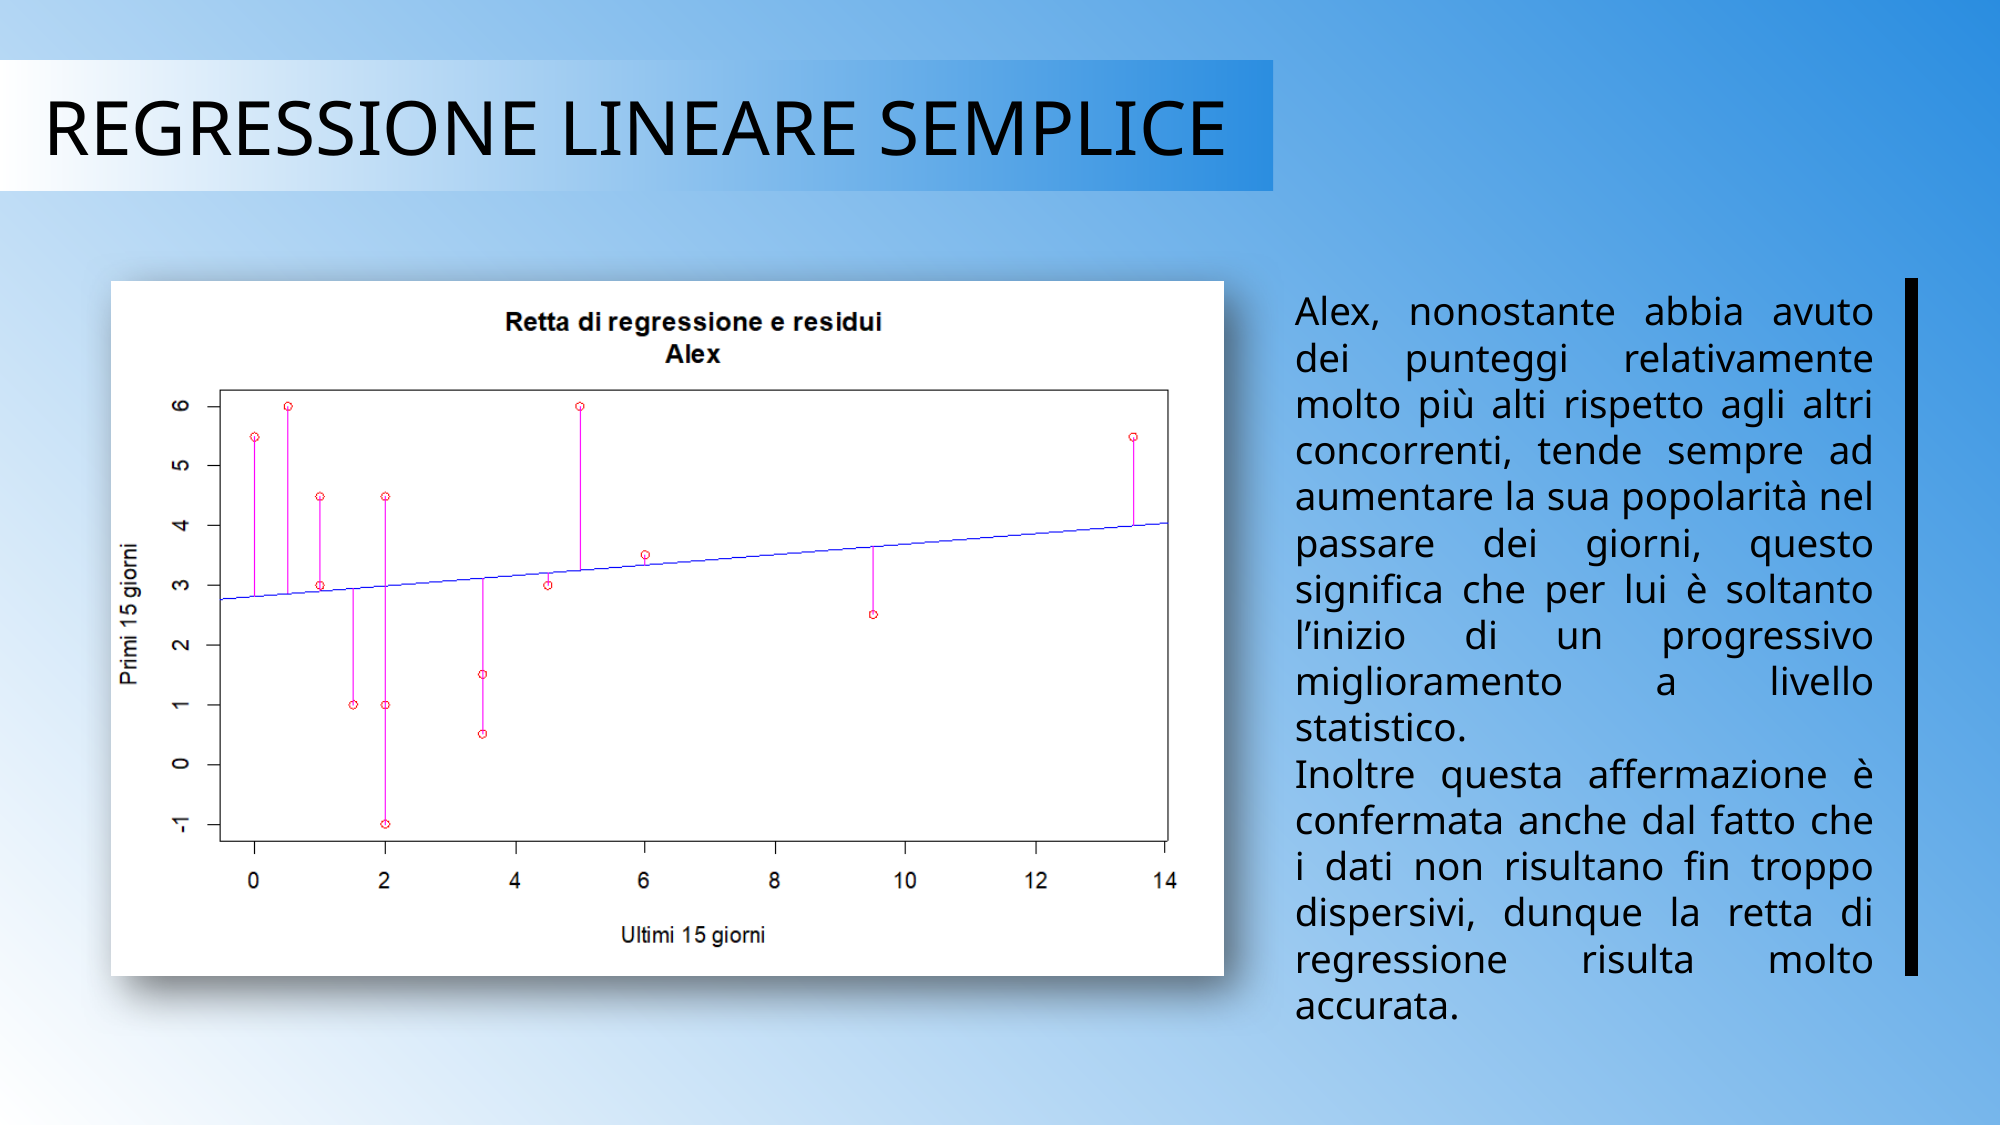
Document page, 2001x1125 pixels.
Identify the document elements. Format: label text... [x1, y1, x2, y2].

text_box REGRESSIONE LINEARE SEMPLICE [0, 60, 1274, 192]
text_box Alex, nonostante abbia avuto dei punteggi relativamente molto più alti rispetto agli altri concorrenti, tende sempre ad aumentare la sua popolarità nel passare dei giorni, questo significa che per lui è soltanto l’inizio di un progressivo miglioramento a livello statistico. Inoltre questa affermazione è confermata anche dal fatto che i dati non risultano fin troppo dispersivi, dunque la retta di regressione risulta molto accurata. [1280, 279, 1890, 1035]
picture [111, 281, 1224, 976]
